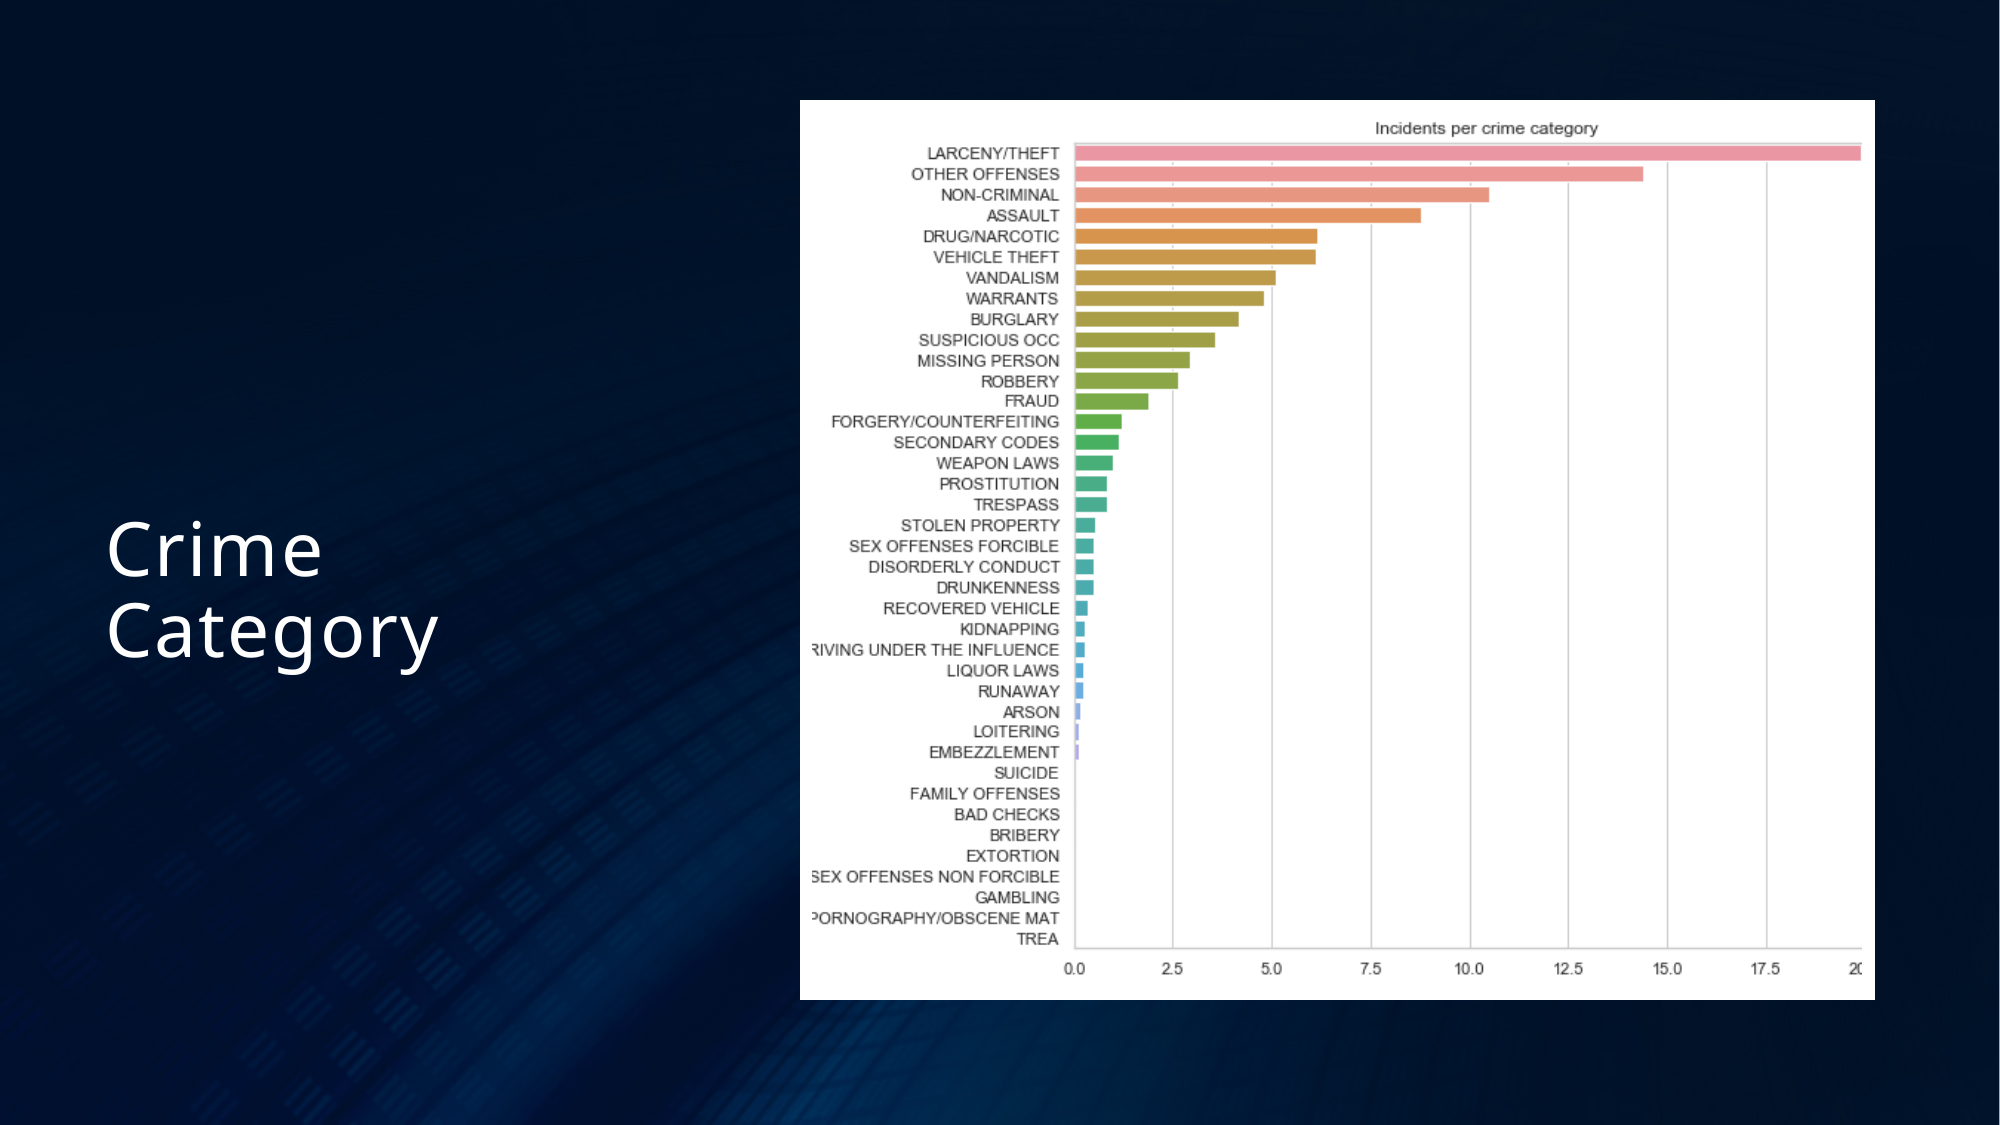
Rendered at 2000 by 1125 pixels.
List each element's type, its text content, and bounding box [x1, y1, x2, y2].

title Crime Category [90, 243, 681, 681]
picture [0, 0, 2000, 1125]
